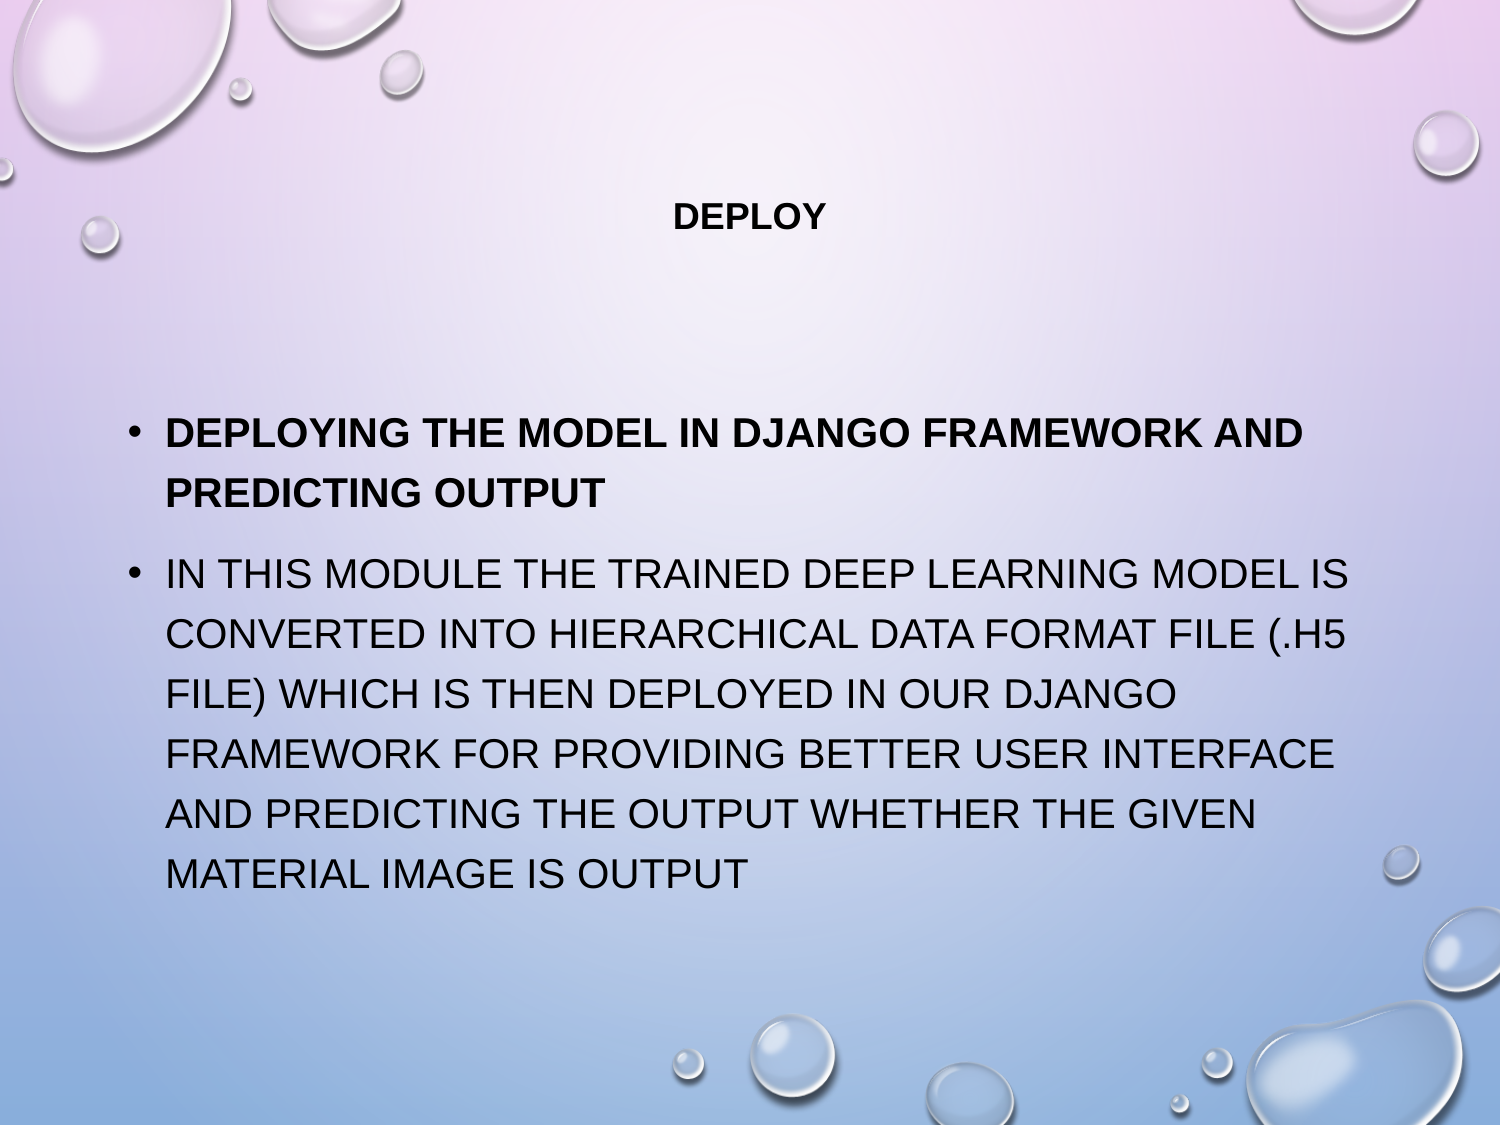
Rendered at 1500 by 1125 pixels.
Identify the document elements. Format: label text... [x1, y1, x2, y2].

picture [0, 0, 1500, 1125]
title DEPLOY [112, 101, 1388, 364]
list Deploying the model in Django Framework and predicting output In this module the trained deep learning model is converted into hierarchical data format file (.h5 file) which is then deployed in our django framework for providing better user interface and predicting the output whether the given material image is output [112, 388, 1388, 950]
